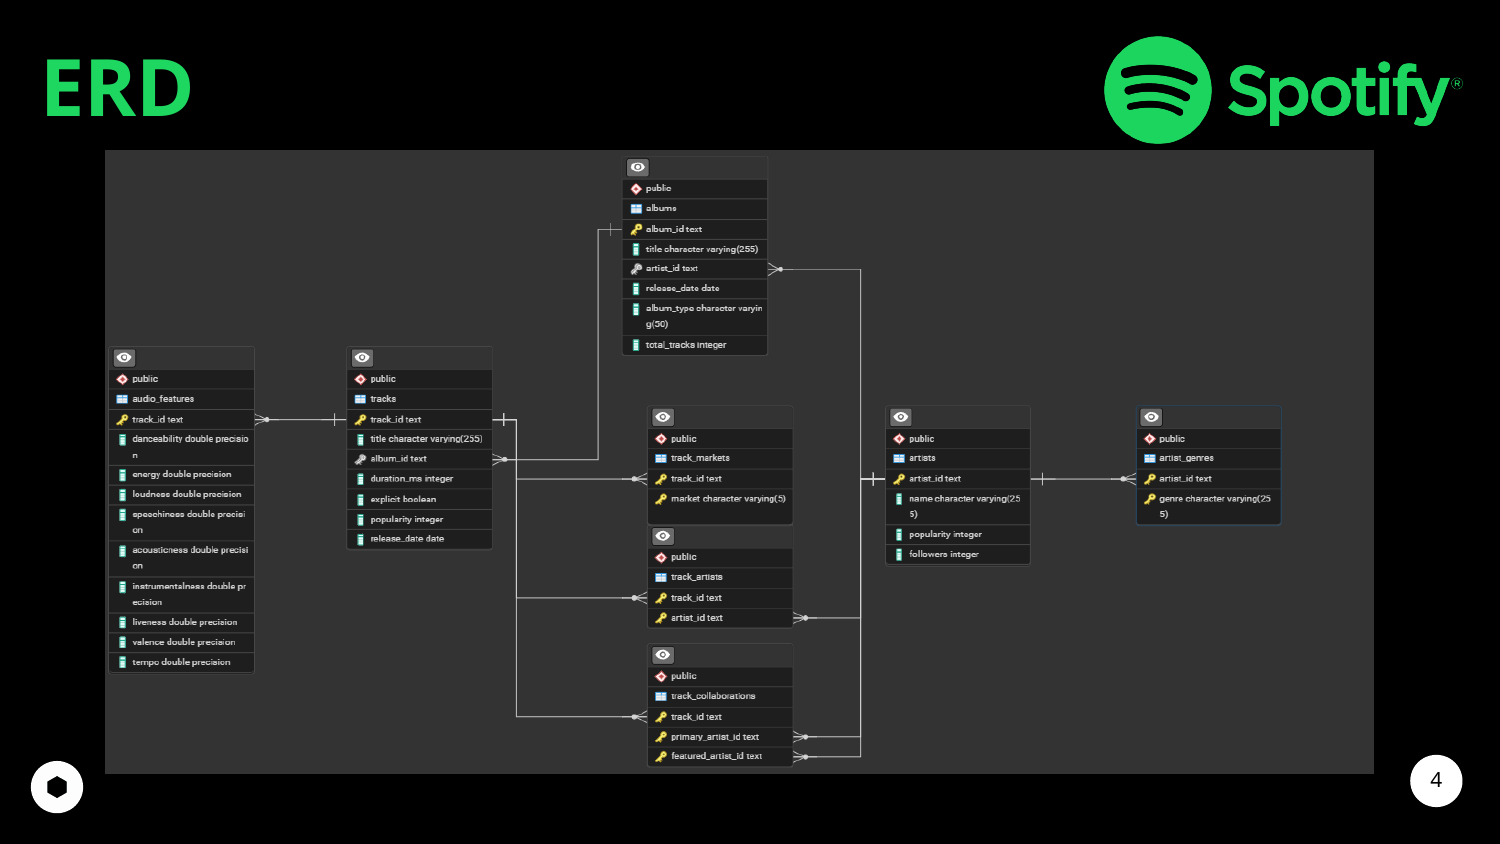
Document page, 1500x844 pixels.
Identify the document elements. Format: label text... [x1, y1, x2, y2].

text_box [34, 143, 1100, 355]
picture [104, 150, 1374, 774]
slide_number ‹#› [1391, 748, 1482, 814]
picture [1104, 35, 1463, 144]
picture [30, 760, 84, 814]
text_box ERD [25, 22, 769, 138]
